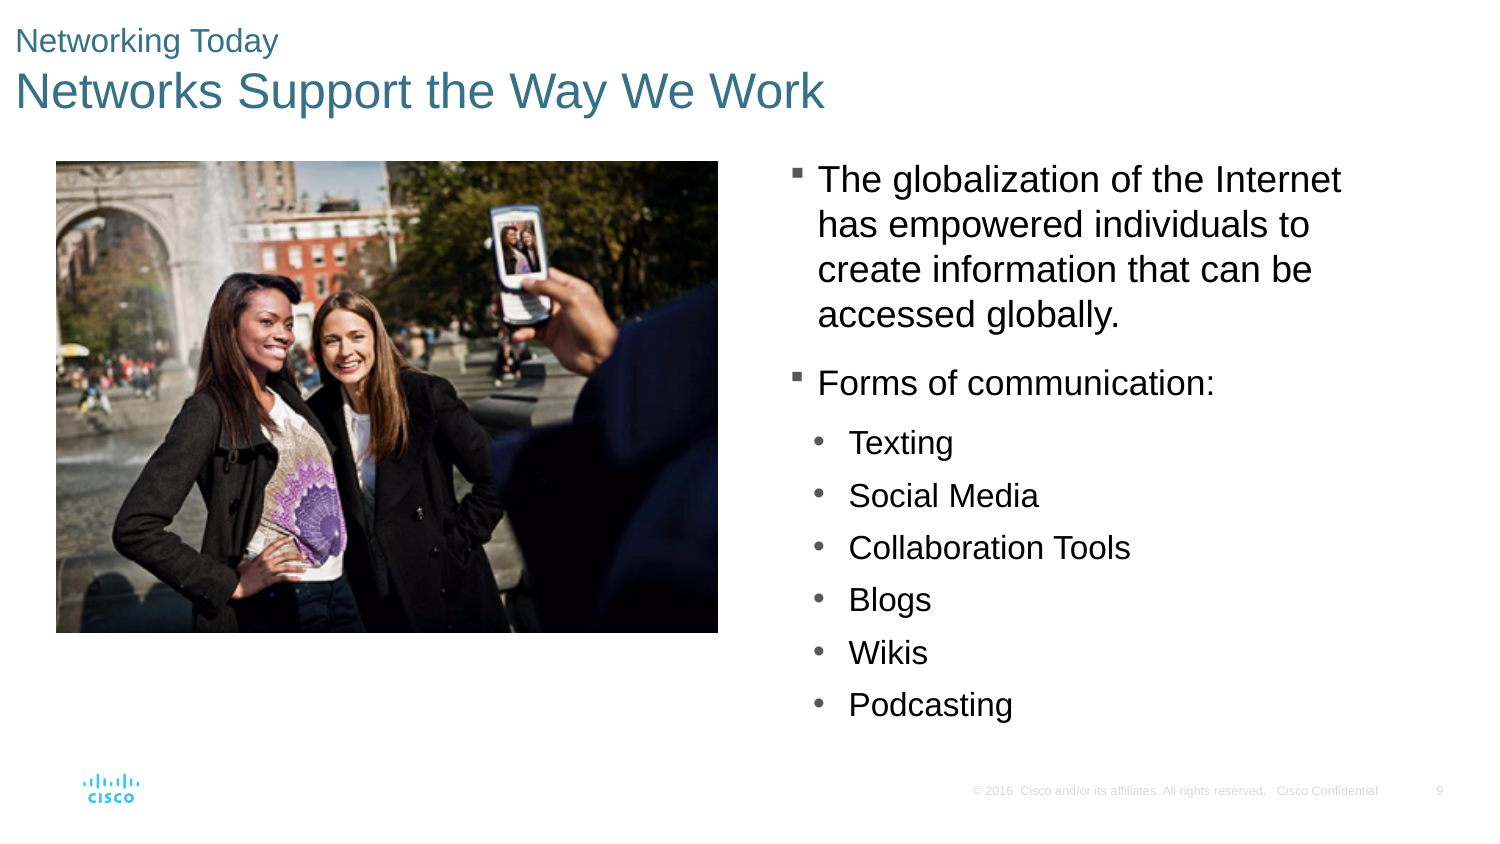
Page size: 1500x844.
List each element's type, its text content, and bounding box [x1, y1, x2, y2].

picture [56, 161, 720, 633]
title Networking Today Networks Support the Way We Work [0, 6, 1500, 131]
list The globalization of the Internet has empowered individuals to create information that can be accessed globally. Forms of communication: Texting Social Media Collaboration Tools Blogs Wikis Podcasting [774, 147, 1416, 773]
